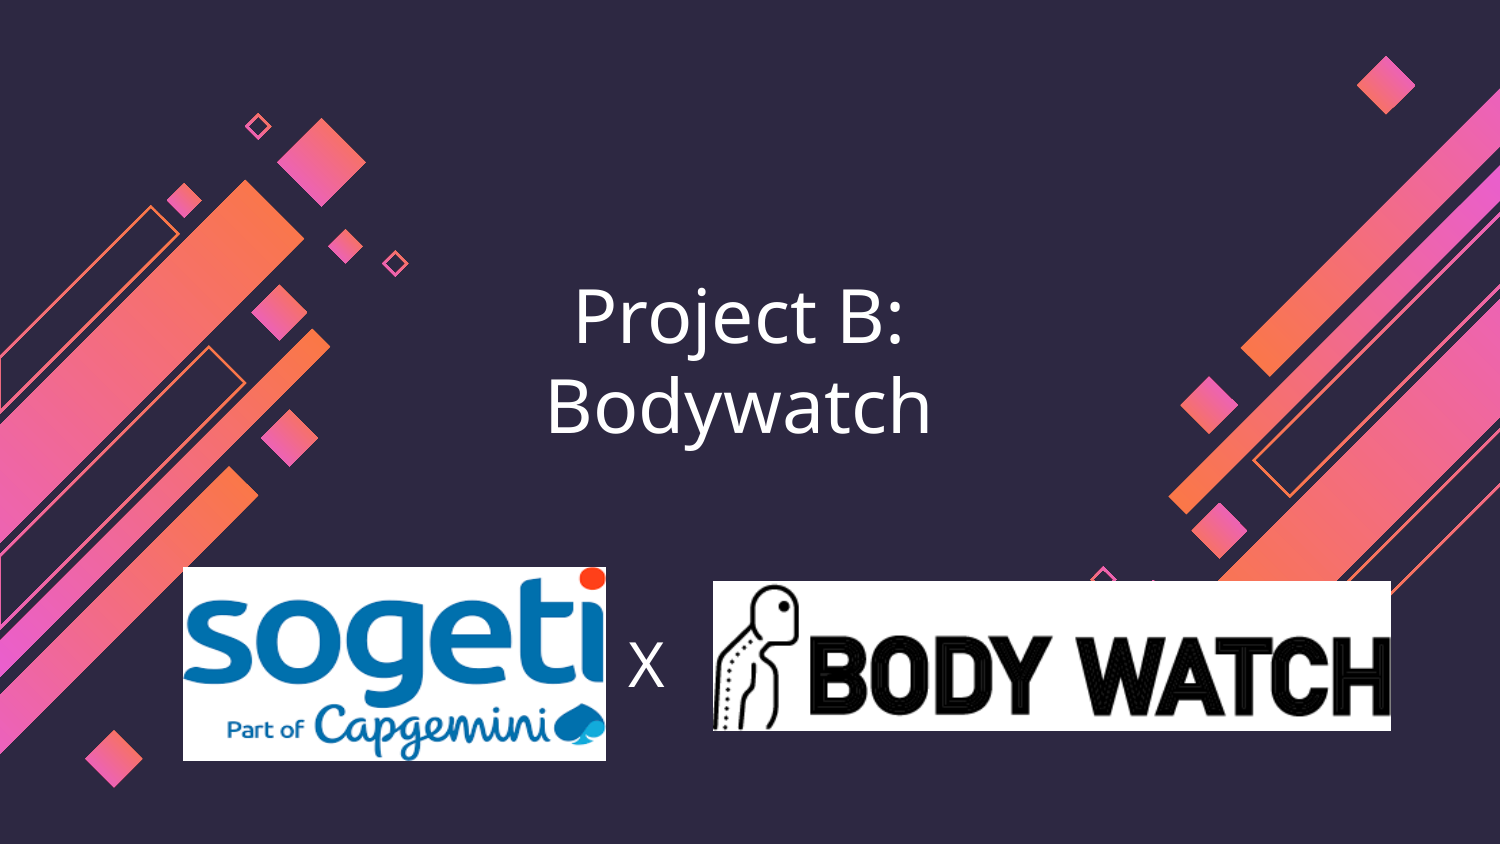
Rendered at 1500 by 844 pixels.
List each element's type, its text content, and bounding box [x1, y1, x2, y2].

title X [613, 610, 699, 718]
picture [713, 581, 1391, 731]
picture [183, 567, 606, 761]
title Project B: Bodywatch [400, 159, 1078, 464]
